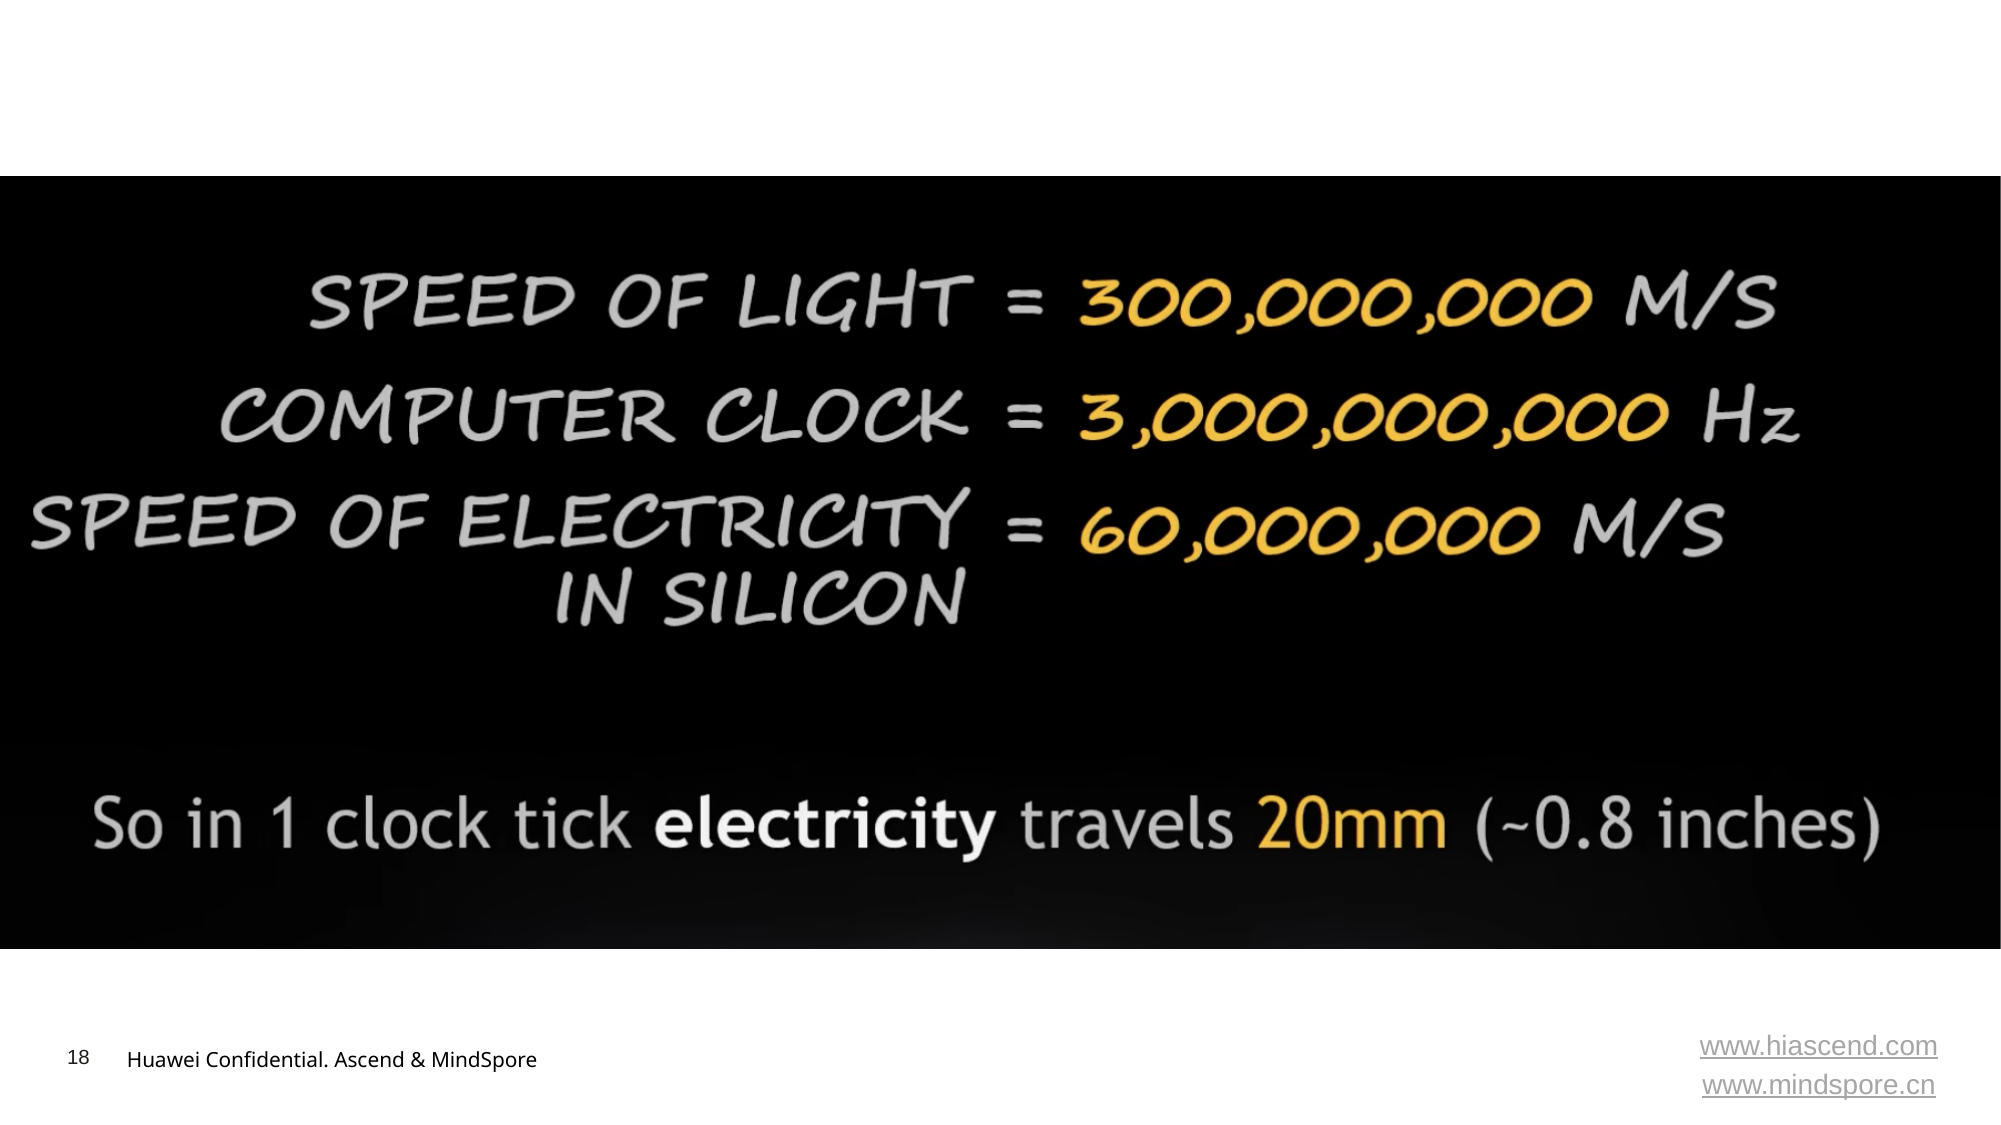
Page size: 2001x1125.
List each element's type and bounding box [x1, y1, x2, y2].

picture [0, 176, 2001, 949]
